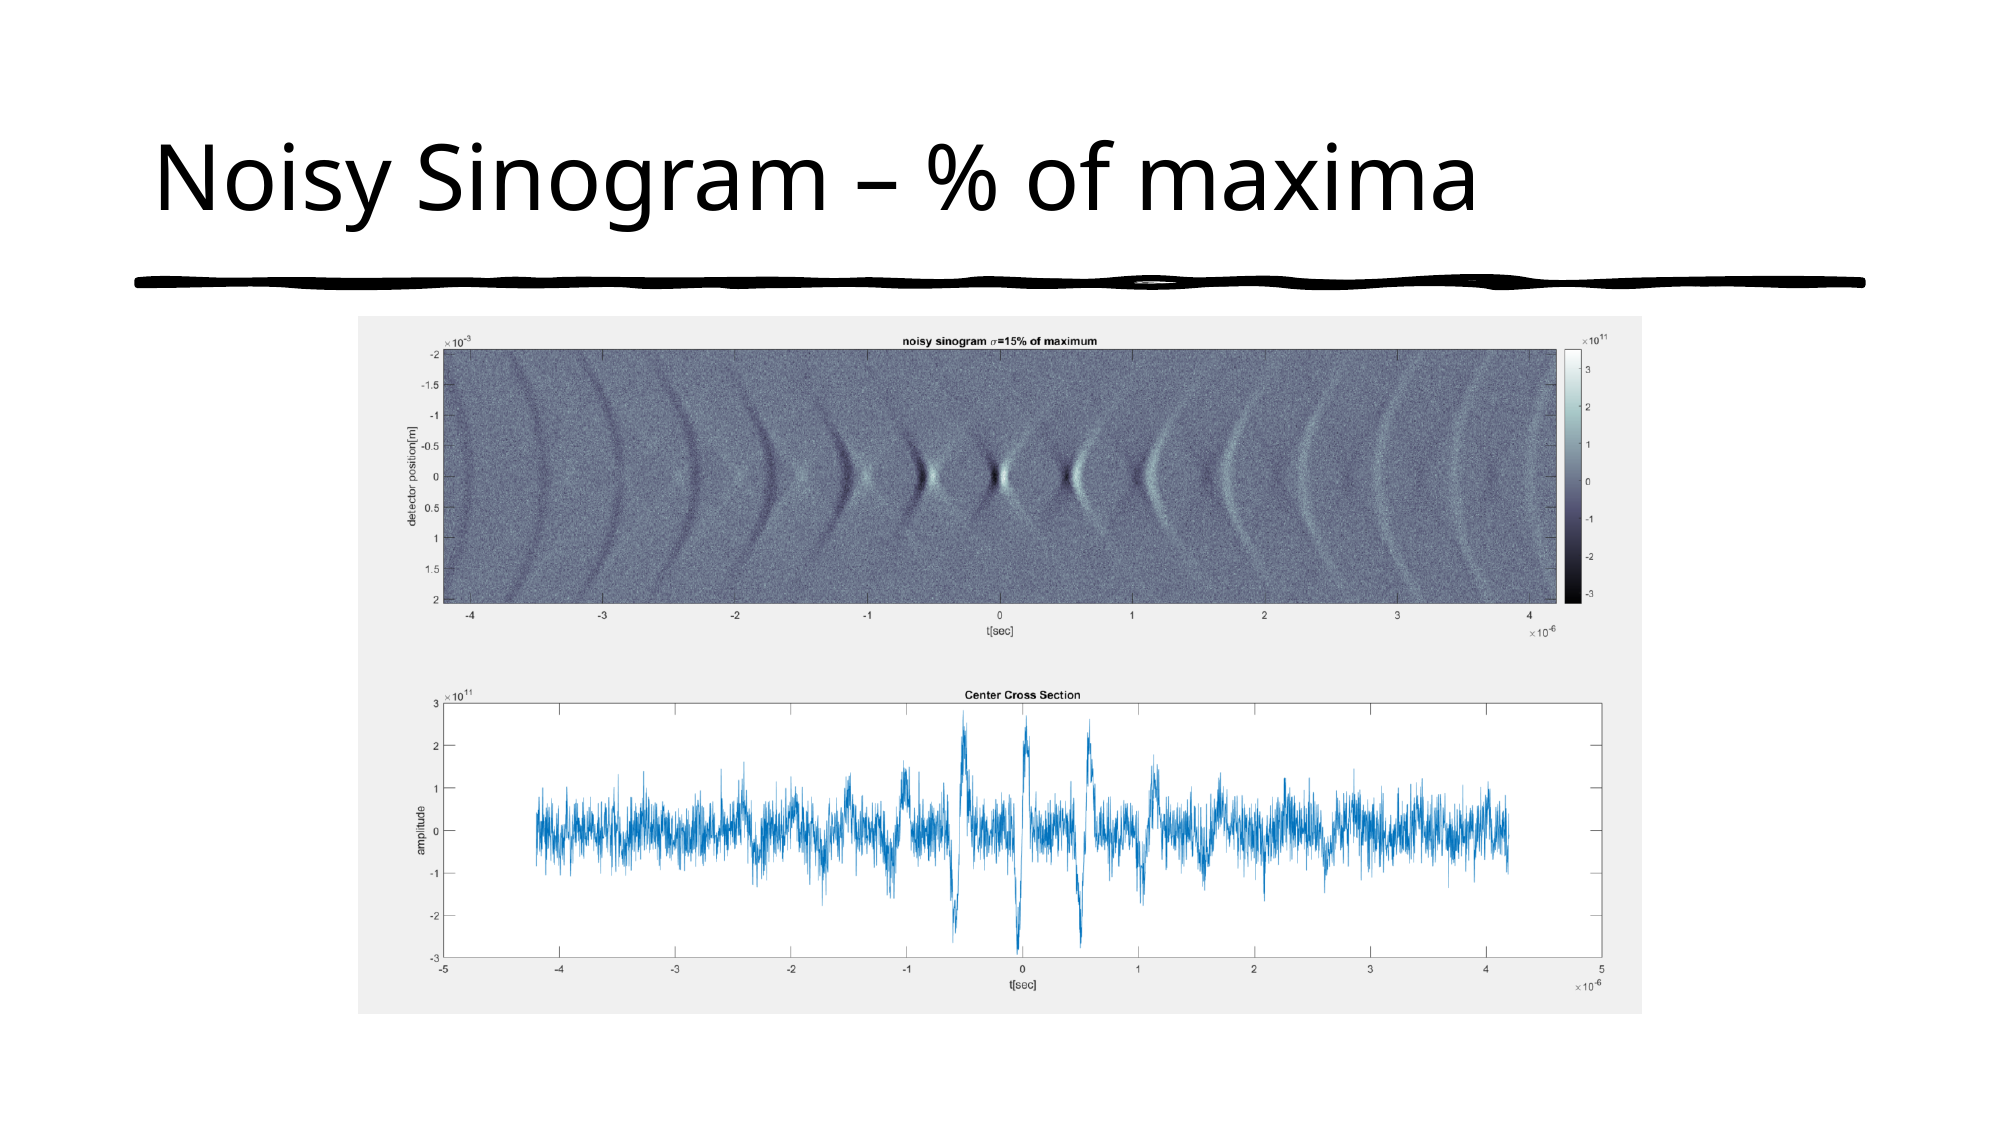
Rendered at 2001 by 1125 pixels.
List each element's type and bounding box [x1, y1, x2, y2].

list [358, 316, 1642, 1015]
